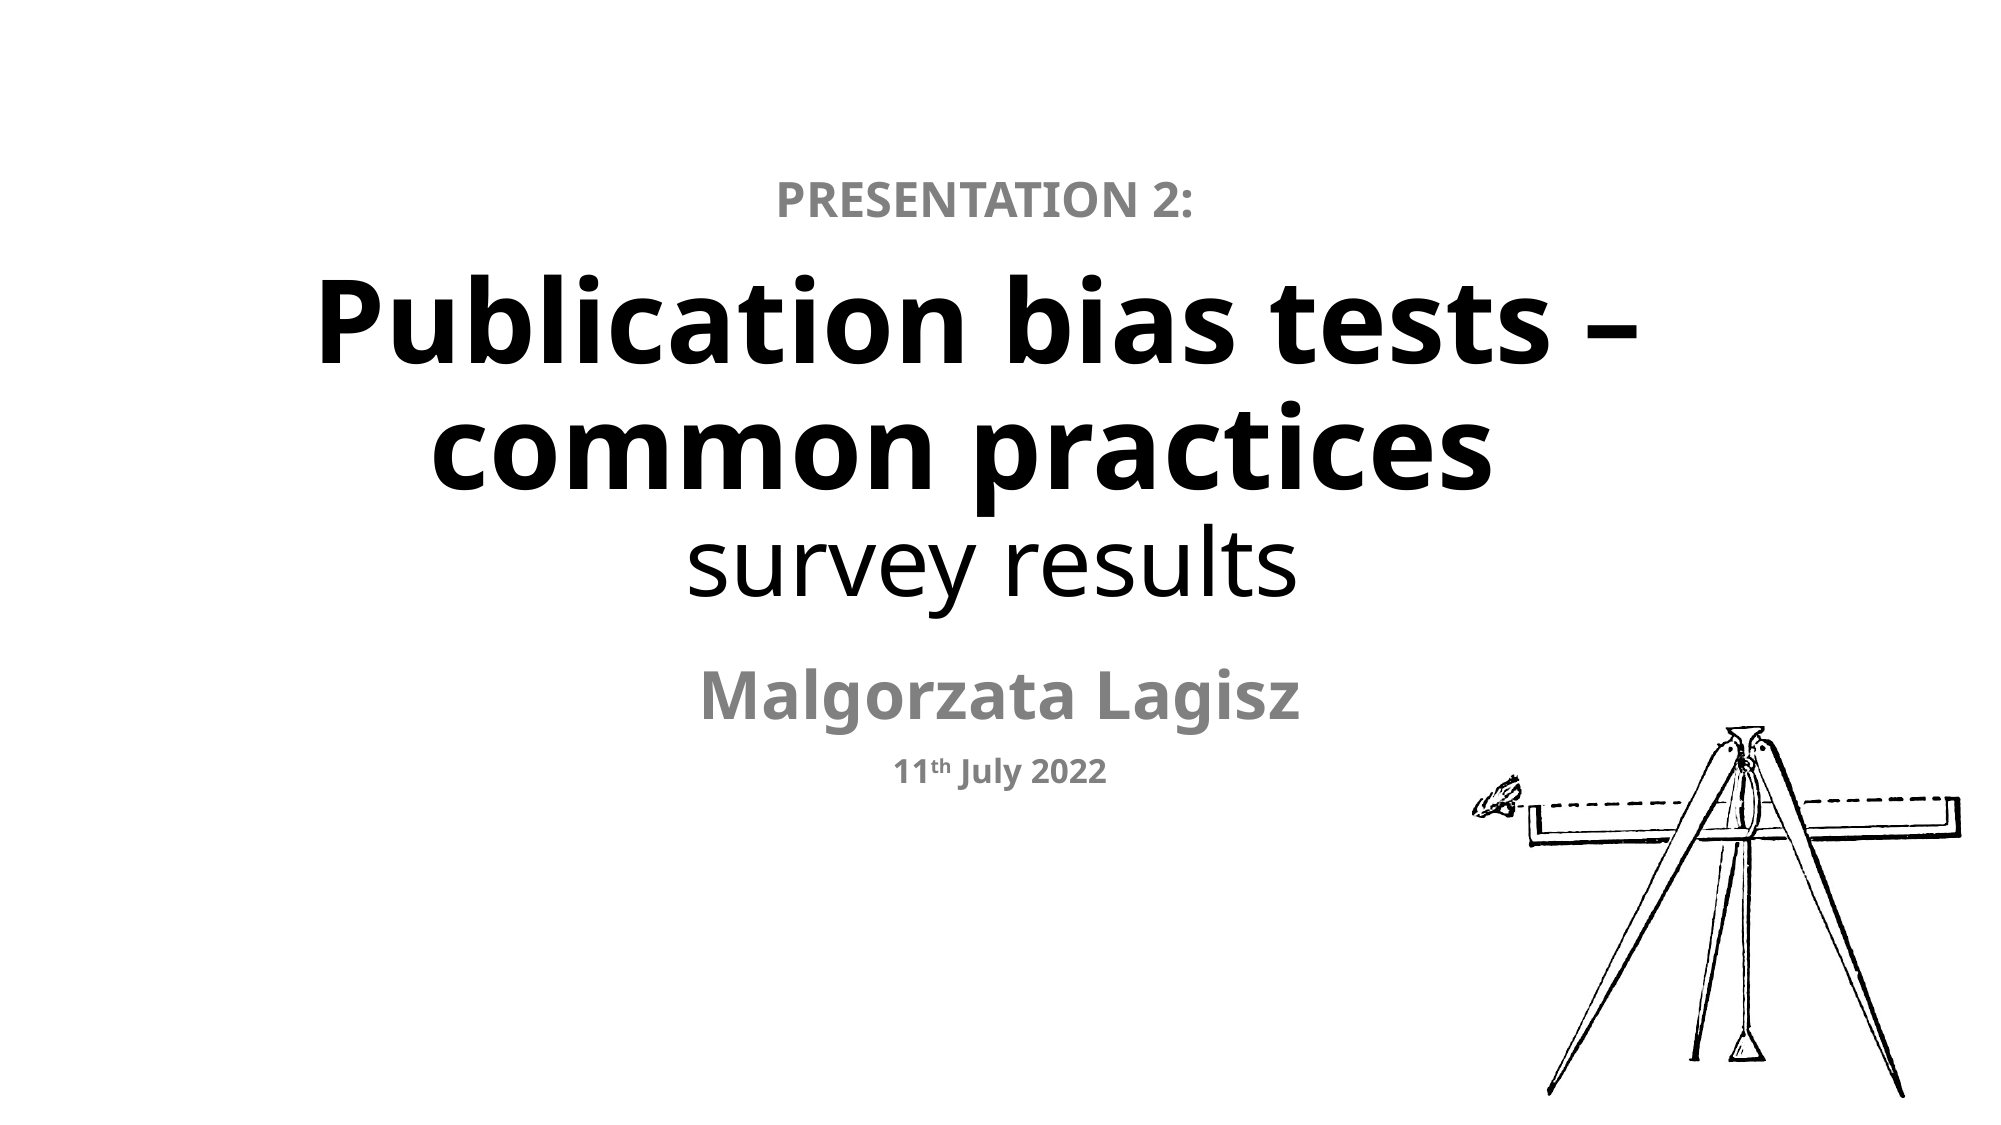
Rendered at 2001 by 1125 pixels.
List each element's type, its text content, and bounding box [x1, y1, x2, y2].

subtitle Malgorzata Lagisz 11th July 2022 [249, 590, 1750, 863]
text_box PRESENTATION 2: [752, 164, 1218, 239]
title Publication bias tests – common practices survey results [24, 253, 1962, 625]
picture [1472, 726, 1962, 1098]
